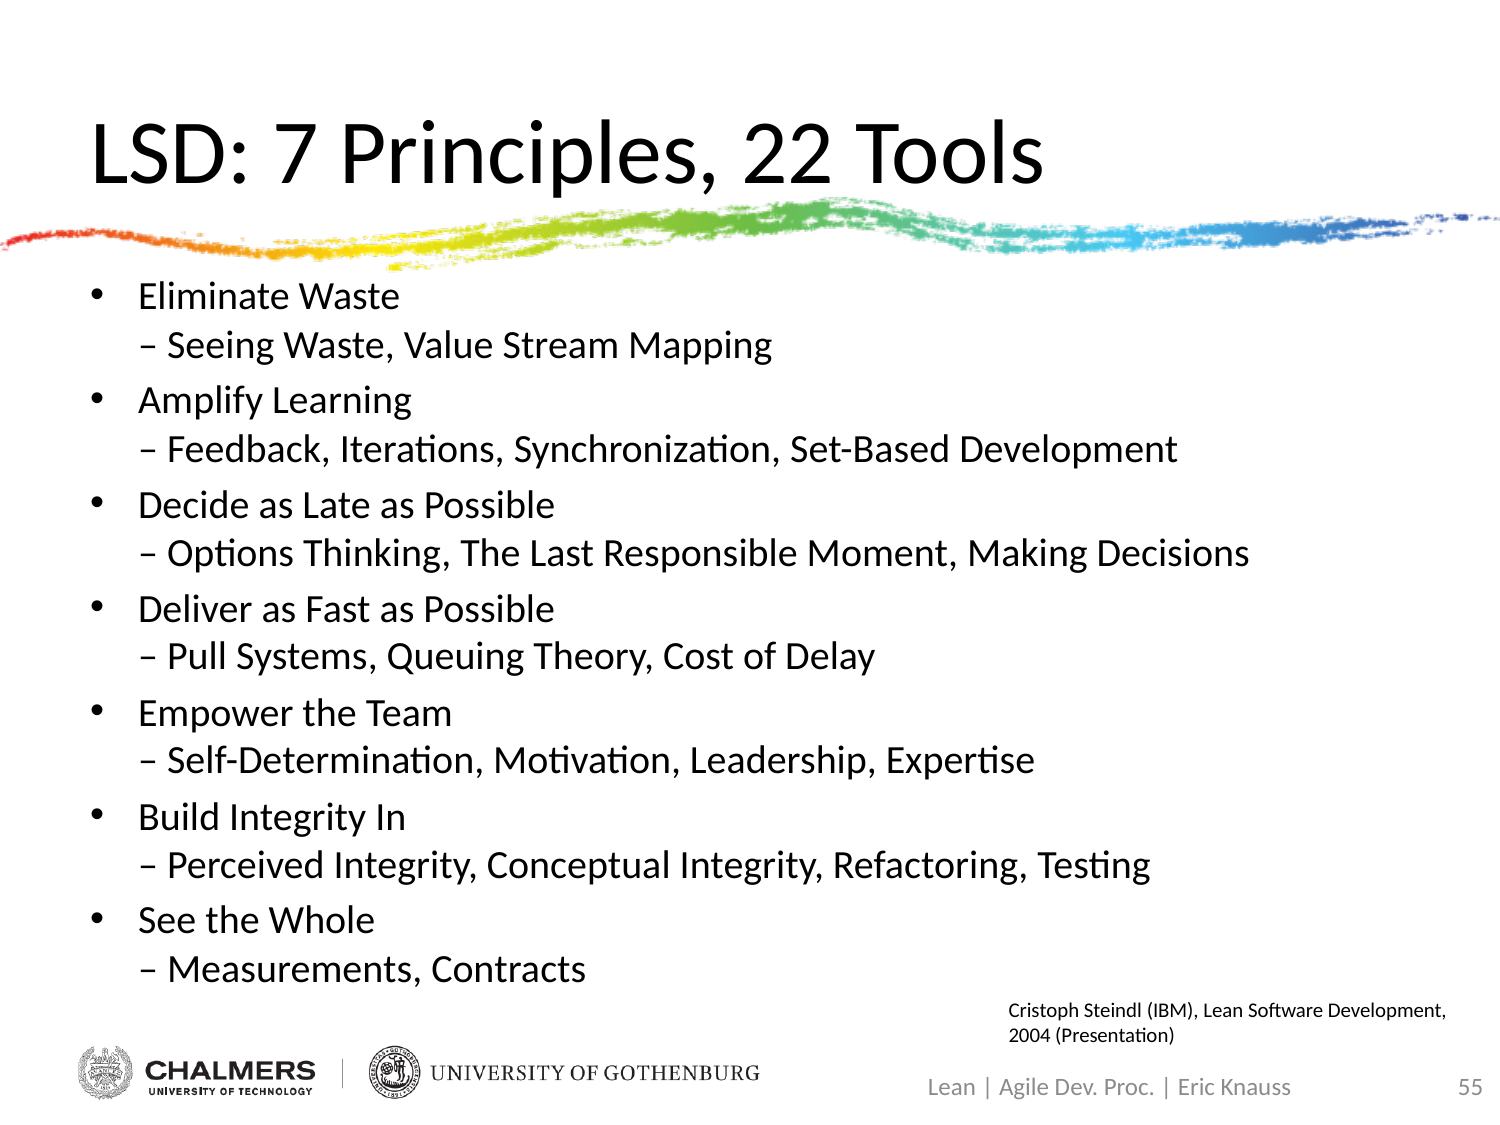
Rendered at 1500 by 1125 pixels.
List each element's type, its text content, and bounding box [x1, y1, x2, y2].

list Eliminate Waste – Seeing Waste, Value Stream Mapping Amplify Learning – Feedback, Iterations, Synchronization, Set-Based Development Decide as Late as Possible – Options Thinking, The Last Responsible Moment, Making Decisions Deliver as Fast as Possible – Pull Systems, Queuing Theory, Cost of Delay Empower the Team – Self-Determination, Motivation, Leadership, Expertise Build Integrity In – Perceived Integrity, Conceptual Integrity, Refactoring, Testing See the Whole – Measurements, Contracts [75, 262, 1425, 1005]
footer Lean | Agile Dev. Proc. | Eric Knauss [872, 1055, 1348, 1116]
picture [0, 162, 1500, 292]
title LSD: 7 Principles, 22 Tools [75, 76, 1425, 218]
text_box Cristoph Steindl (IBM), Lean Software Development, 2004 (Presentation) [993, 989, 1500, 1055]
slide_number 55 [1360, 1055, 1499, 1116]
